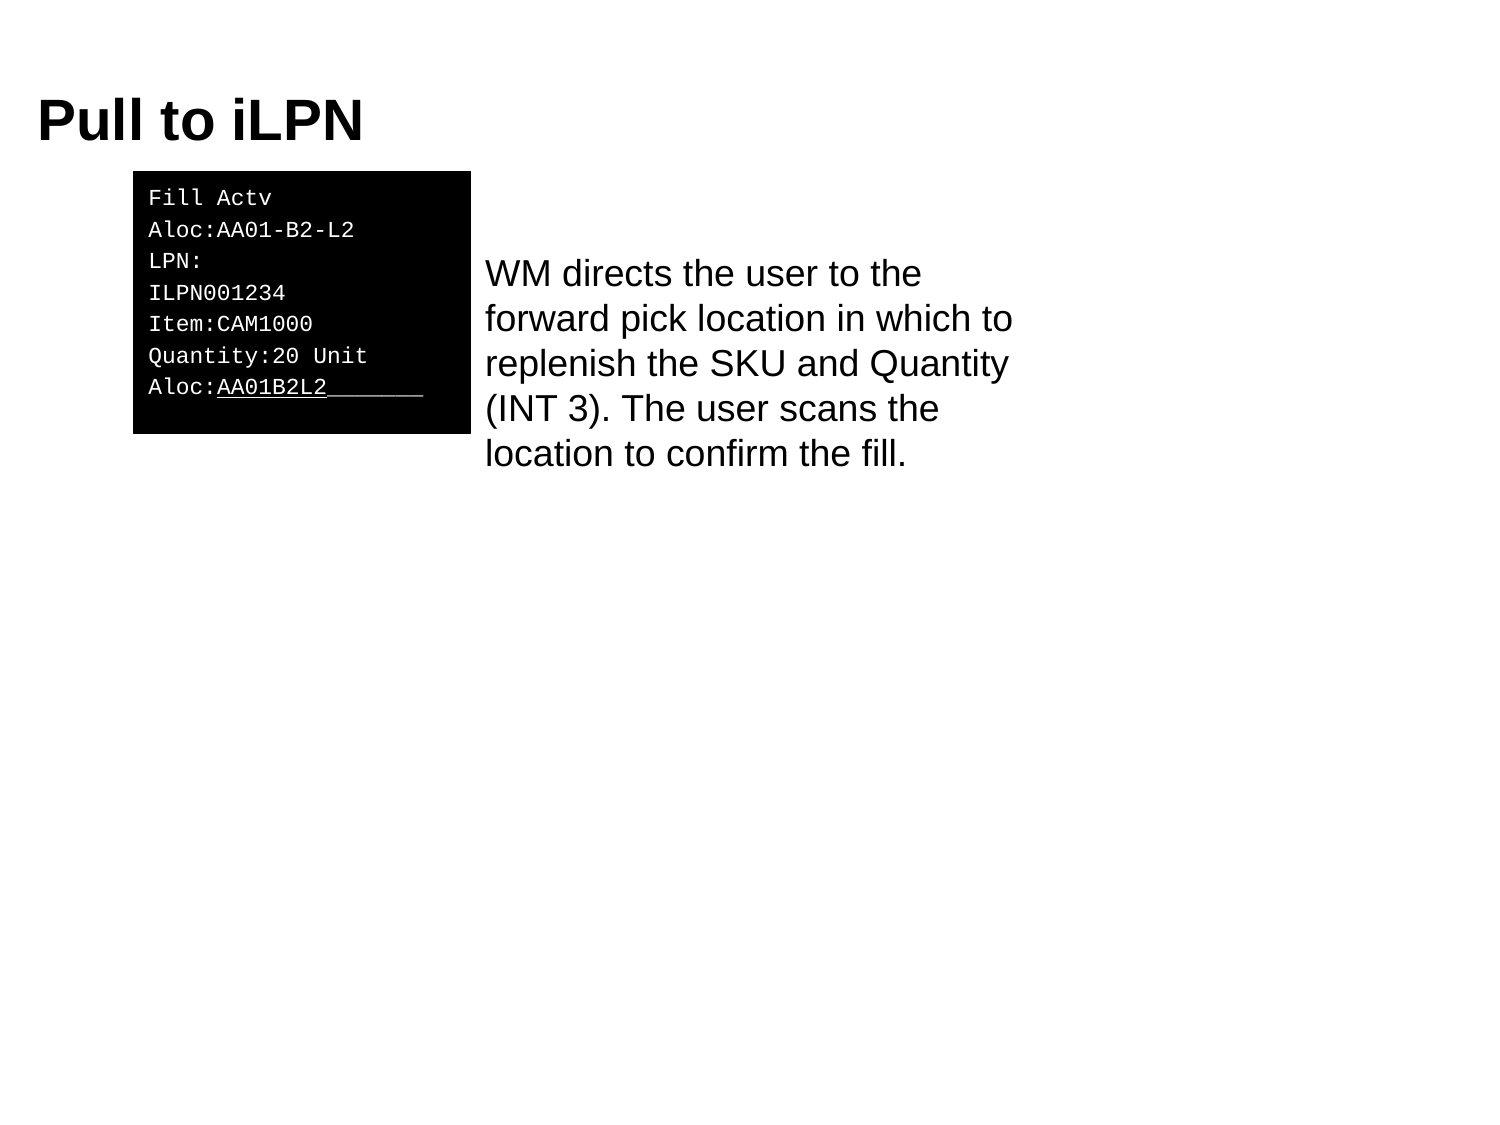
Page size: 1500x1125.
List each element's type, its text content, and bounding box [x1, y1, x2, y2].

text_box Fill Actv Aloc:AA01-B2-L2 LPN: ILPN001234 Item:CAM1000 Quantity:20 Unit Aloc:AA01B2L2_______ [133, 171, 471, 434]
text_box WM directs the user to the forward pick location in which to replenish the SKU and Quantity (INT 3). The user scans the location to confirm the fill. [470, 241, 1048, 482]
title Pull to iLPN [22, 74, 1500, 141]
